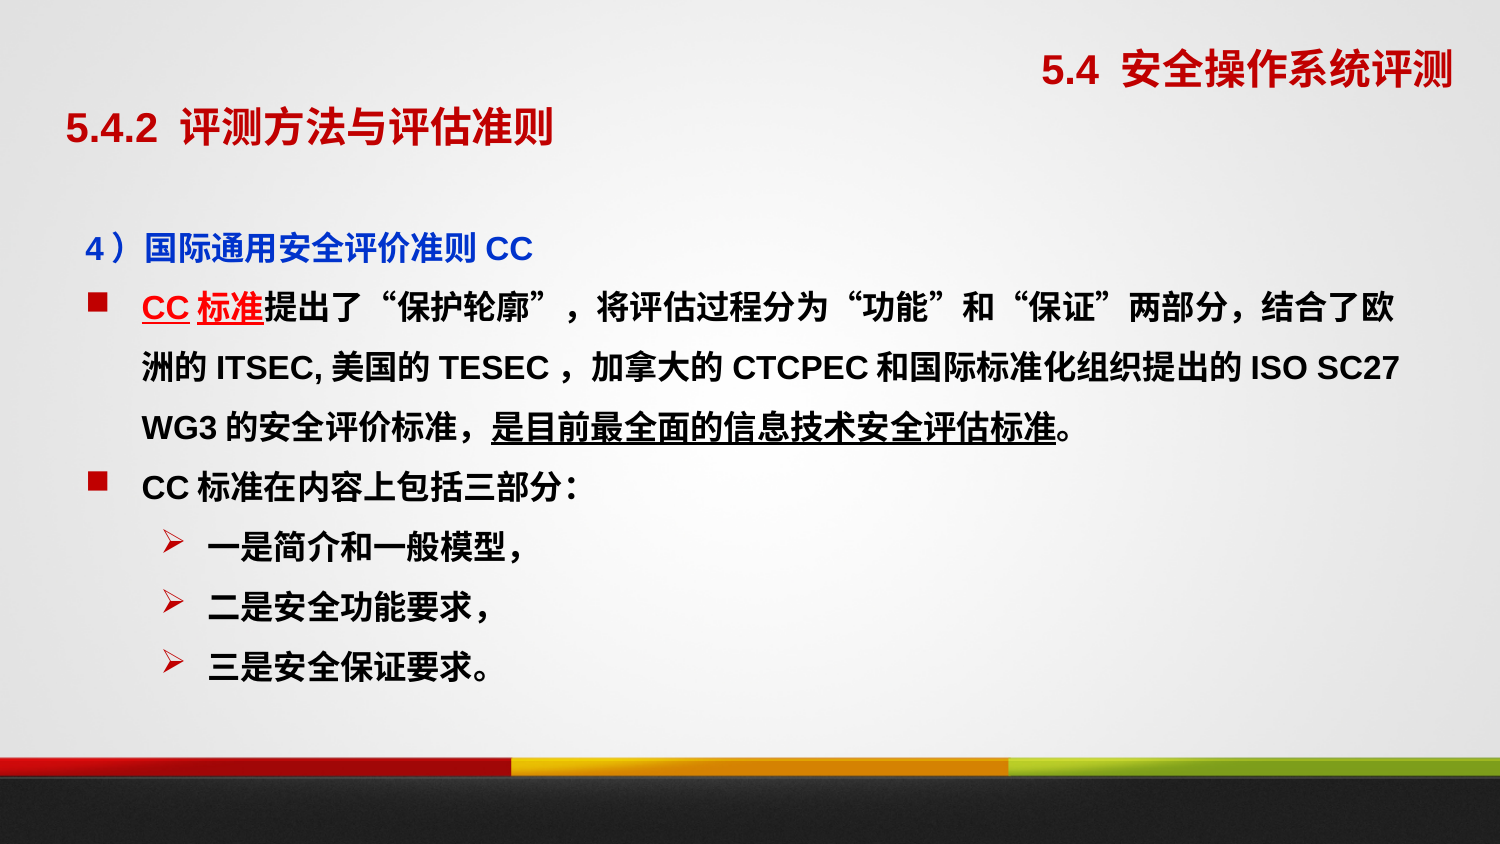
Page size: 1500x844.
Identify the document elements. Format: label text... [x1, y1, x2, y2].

picture [0, 0, 1500, 844]
text_box 5.4.2 评测方法与评估准则 [46, 93, 575, 153]
list 4）国际通用安全评价准则CC CC标准提出了“保护轮廓”，将评估过程分为“功能”和“保证”两部分，结合了欧洲的ITSEC,美国的TESEC，加拿大的CTCPEC和国际标准化组织提出的ISO SC27 WG3的安全评价标准，是目前最全面的信息技术安全评估标准。 CC标准在内容上包括三部分： 一是简介和一般模型， 二是安全功能要求， 三是安全保证要求。 [70, 199, 1421, 741]
text_box 5.4 安全操作系统评测 [1019, 35, 1477, 94]
